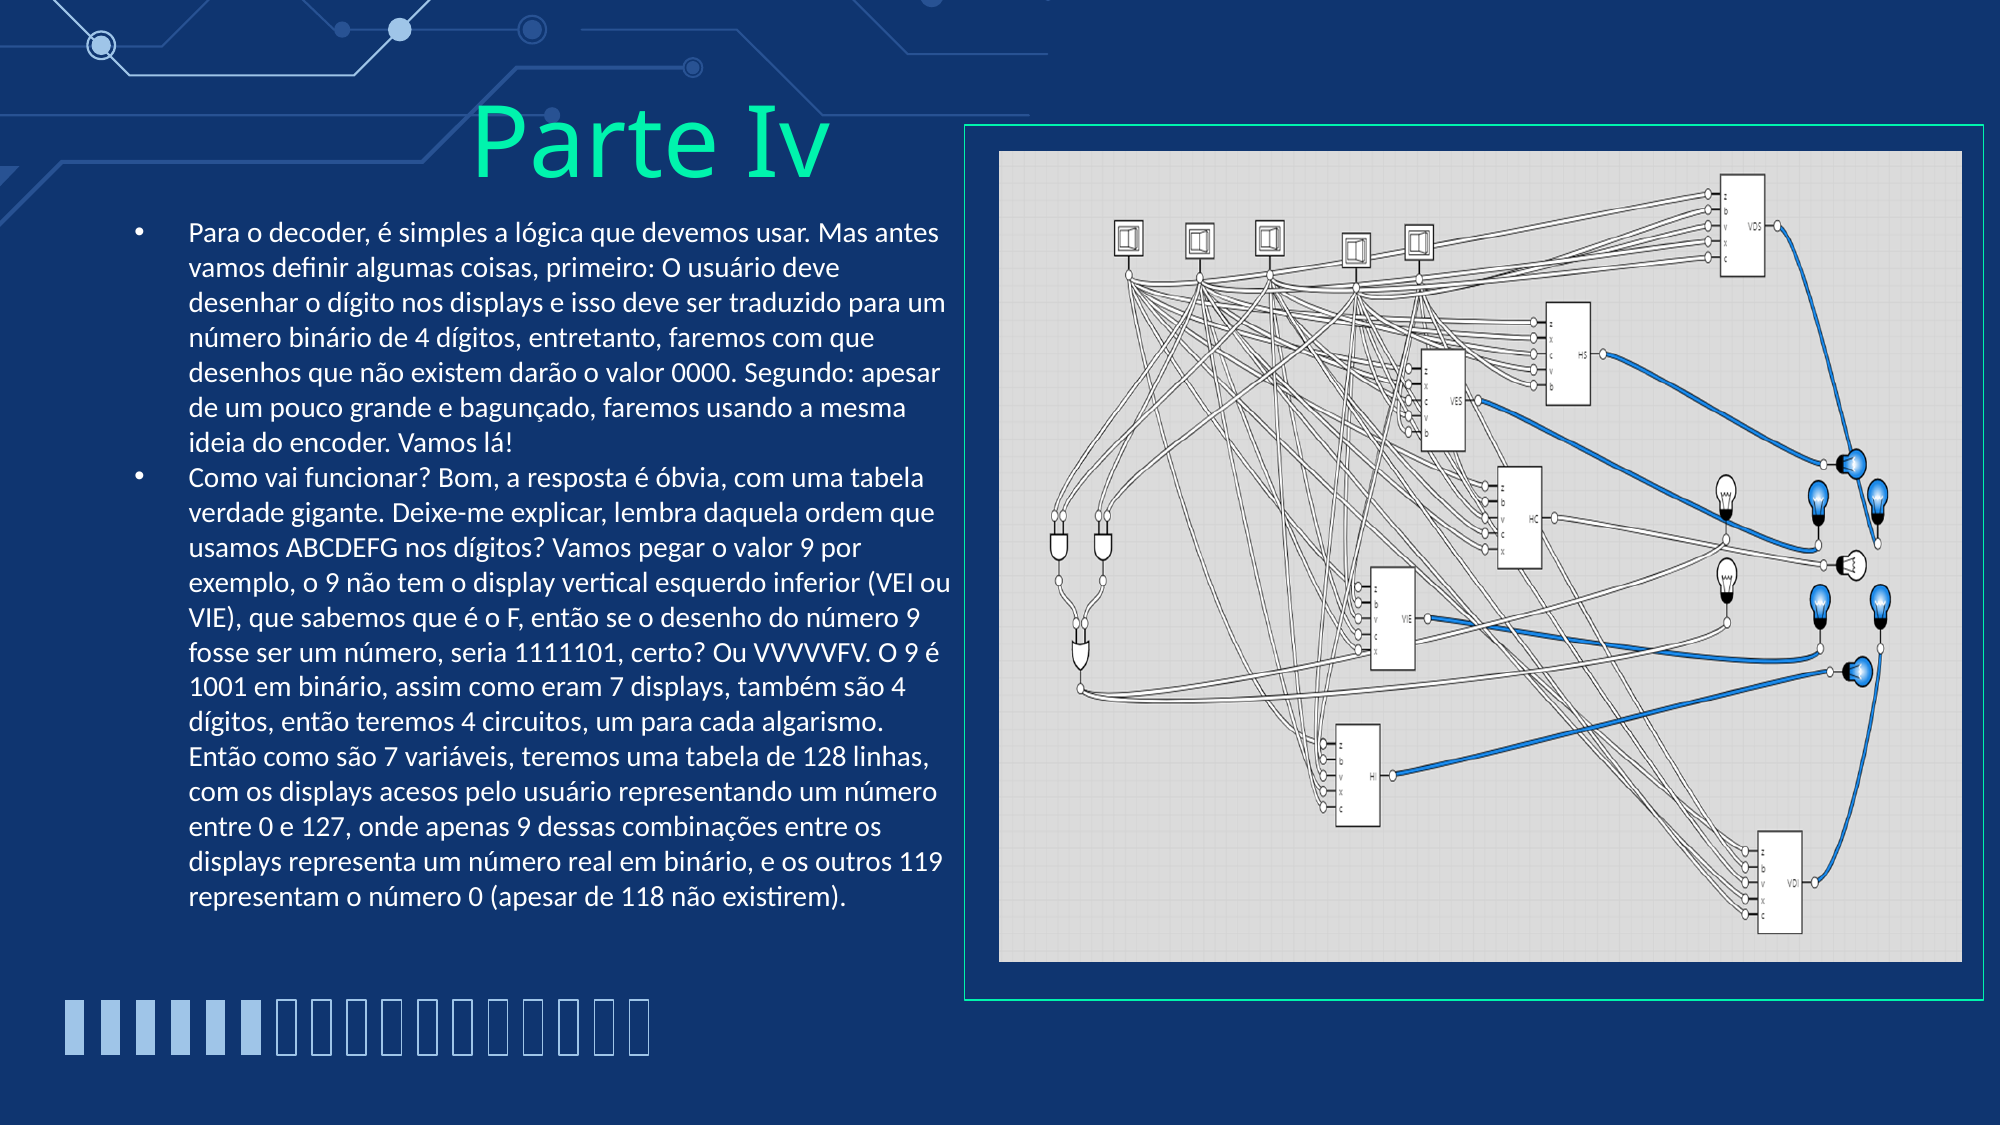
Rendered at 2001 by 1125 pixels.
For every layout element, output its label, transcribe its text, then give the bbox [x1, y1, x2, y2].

title Parte Iv [157, 88, 926, 187]
picture [999, 151, 1962, 962]
subtitle Para o decoder, é simples a lógica que devemos usar. Mas antes vamos definir algumas coisas, primeiro: O usuário deve desenhar o dígito nos displays e isso deve ser traduzido para um número binário de 4 dígitos, entretanto, faremos com que desenhos que não existem darão o valor 0000. Segundo: apesar de um pouco grande e bagunçado, faremos usando a mesma ideia do encoder. Vamos lá! Como vai funcionar? Bom, a resposta é óbvia, com uma tabela verdade gigante. Deixe-me explicar, lembra daquela ordem que usamos ABCDEFG nos dígitos? Vamos pegar o valor 9 por exemplo, o 9 não tem o display vertical esquerdo inferior (VEI ou VIE), que sabemos que é o F, então se o desenho do número 9 fosse ser um número, seria 1111101, certo? Ou VVVVVFV. O 9 é 1001 em binário, assim como eram 7 displays, também são 4 dígitos, então teremos 4 circuitos, um para cada algarismo. Então como são 7 variáveis, teremos uma tabela de 128 linhas, com os displays acesos pelo usuário representando um número entre 0 e 127, onde apenas 9 dessas combinações entre os displays representa um número real em binário, e os outros 119 representam o número 0 (apesar de 118 não existirem). [113, 369, 952, 837]
